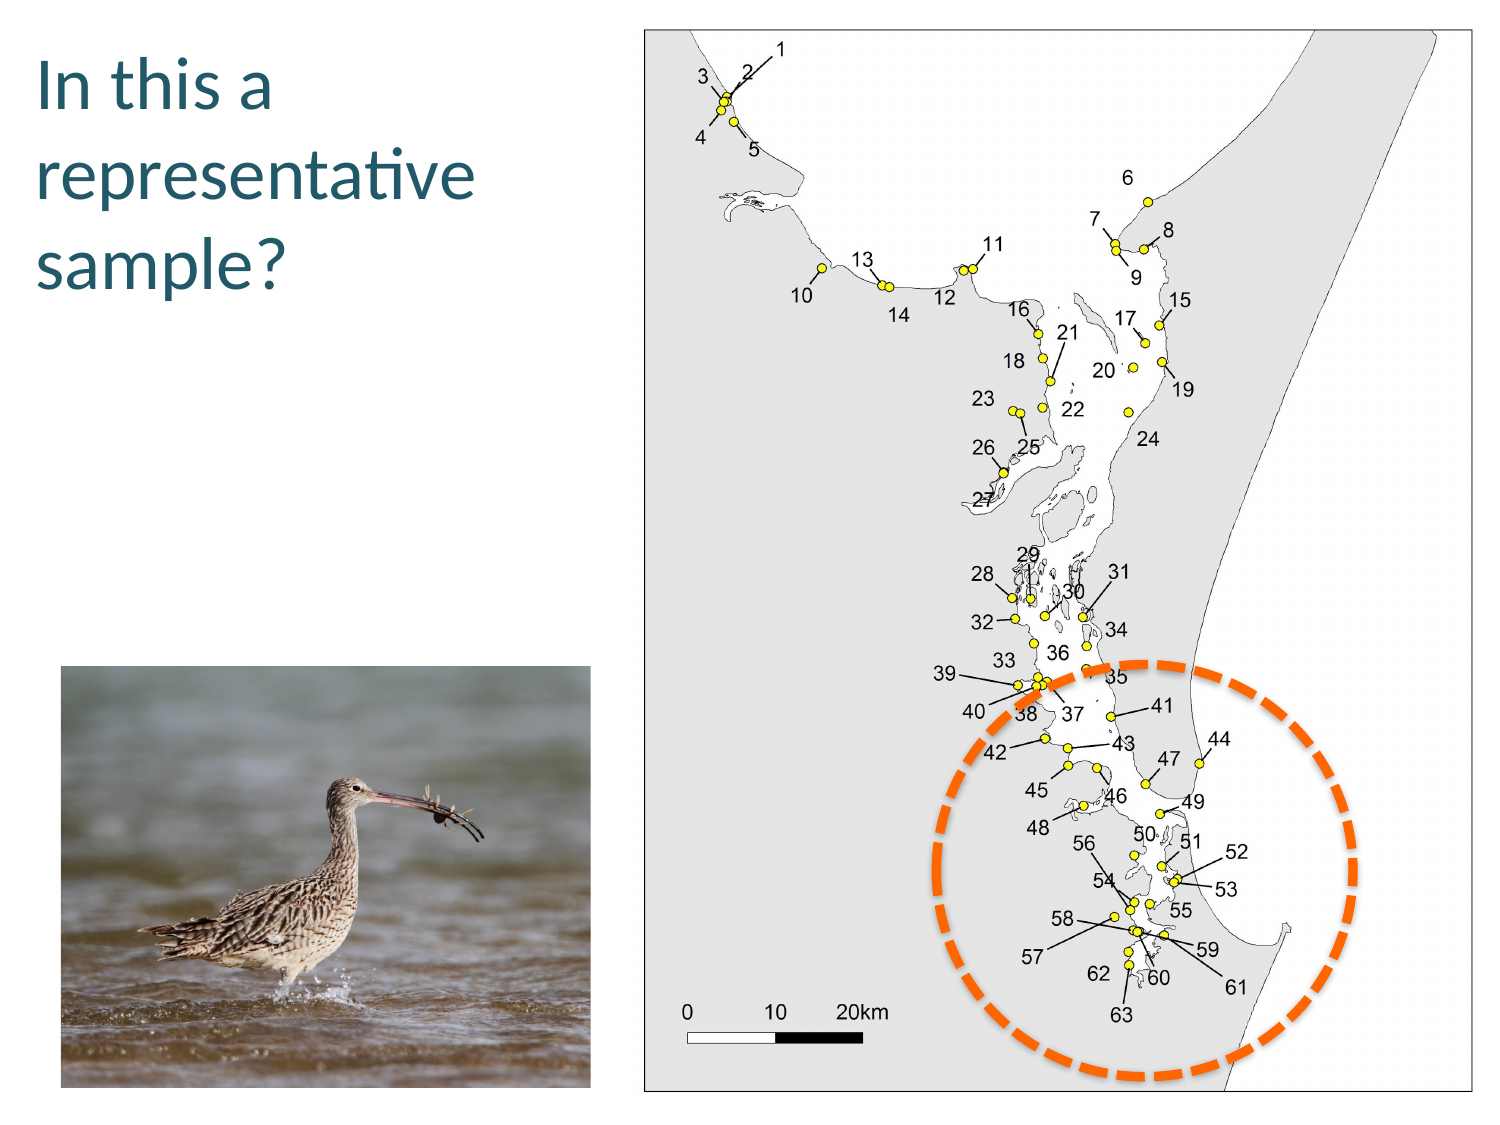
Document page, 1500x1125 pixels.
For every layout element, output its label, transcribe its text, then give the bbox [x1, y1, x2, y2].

picture [60, 666, 591, 1088]
picture [624, 23, 1487, 1102]
text_box In this a representative sample? [20, 26, 620, 851]
